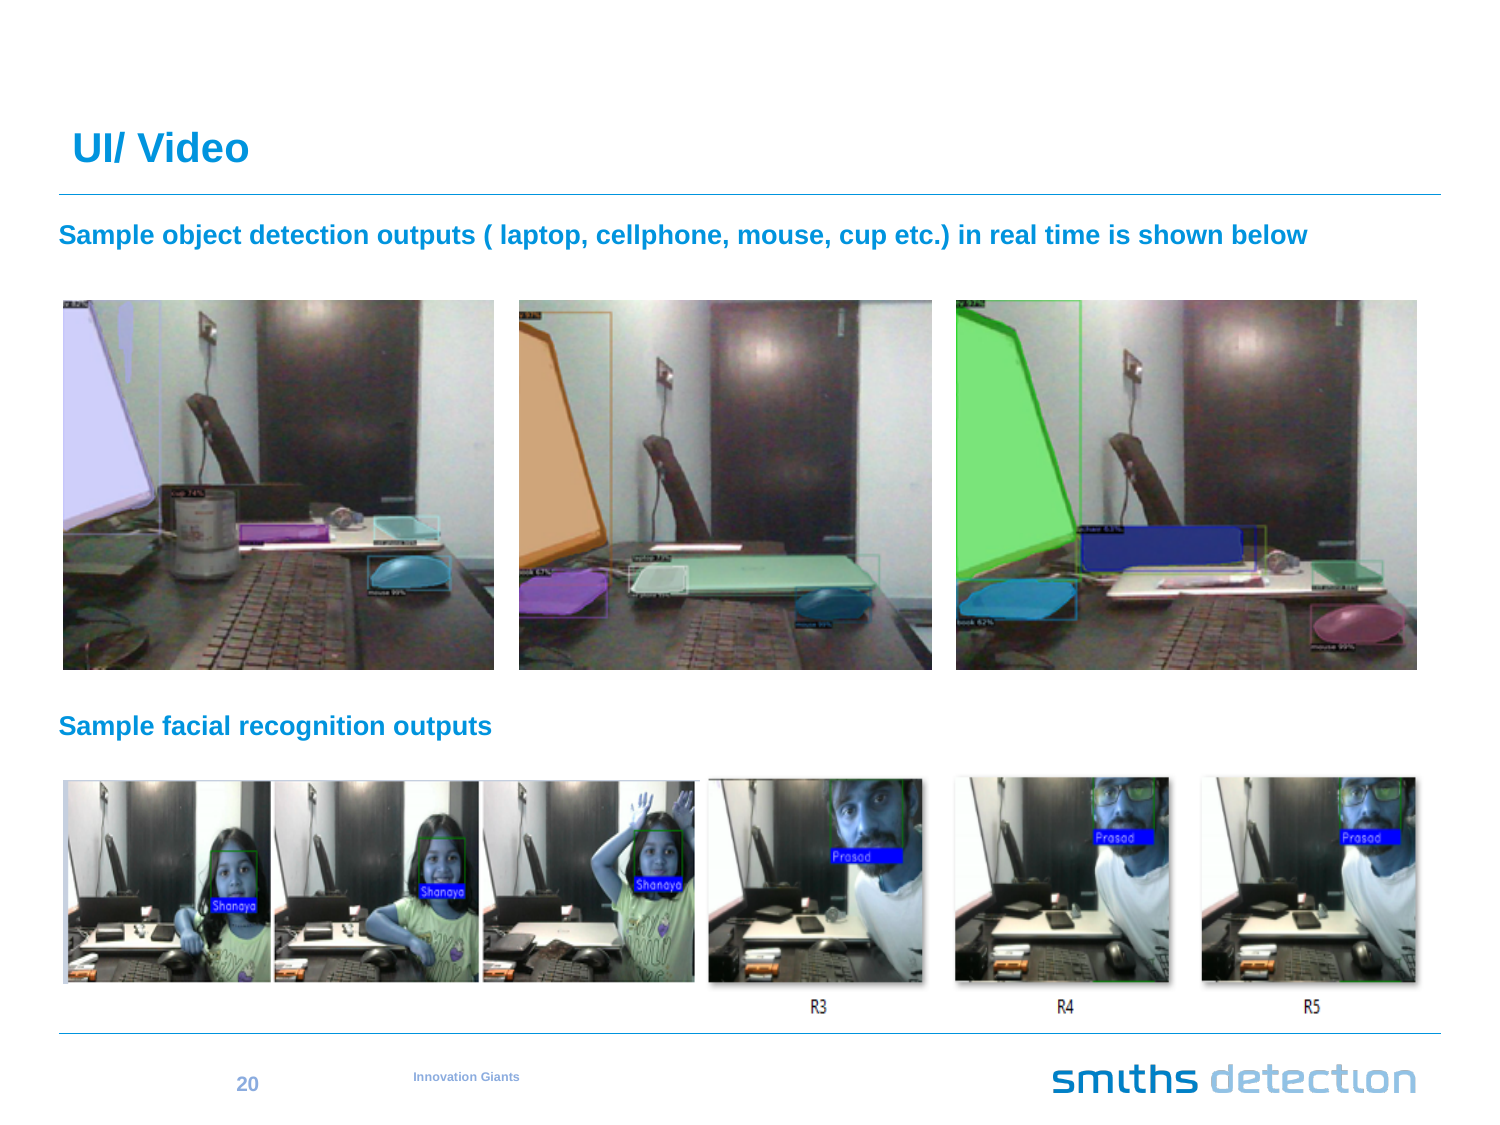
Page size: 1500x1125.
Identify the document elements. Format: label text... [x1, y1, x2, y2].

text_box Sample object detection outputs ( laptop, cellphone, mouse, cup etc.) in real time is shown below [0, 213, 1372, 258]
title UI/ Video [57, 105, 1441, 193]
footer Innovation Giants [413, 1062, 920, 1105]
slide_number 20 [236, 1062, 355, 1105]
text_box Sample facial recognition outputs [0, 704, 755, 749]
picture [63, 300, 495, 670]
picture [956, 300, 1417, 670]
picture [519, 300, 932, 670]
picture [63, 765, 1441, 1031]
